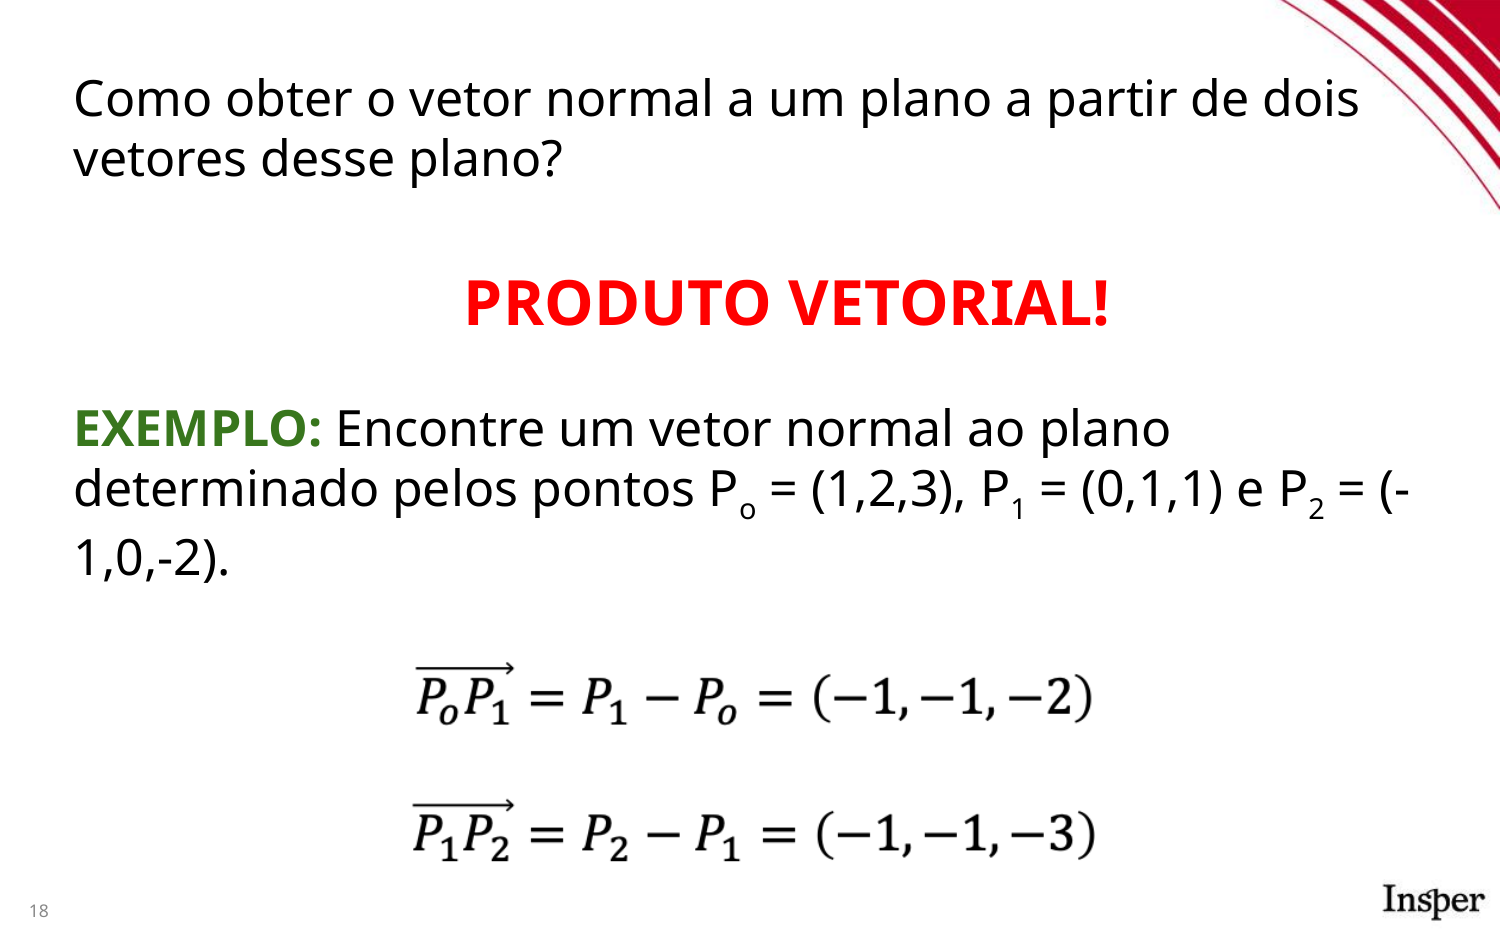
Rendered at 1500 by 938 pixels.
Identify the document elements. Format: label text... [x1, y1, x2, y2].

slide_number 18 [0, 887, 78, 938]
title EXEMPLO: Encontre um vetor normal ao plano determinado pelos pontos Po = (1,2,3), P1 = (0,1,1) e P2 = (-1,0,-2). [58, 389, 1442, 597]
title Como obter o vetor normal a um plano a partir de dois vetores desse plano? [58, 59, 1442, 210]
title PRODUTO VETORIAL! [49, 255, 1451, 343]
picture [249, 0, 1500, 938]
